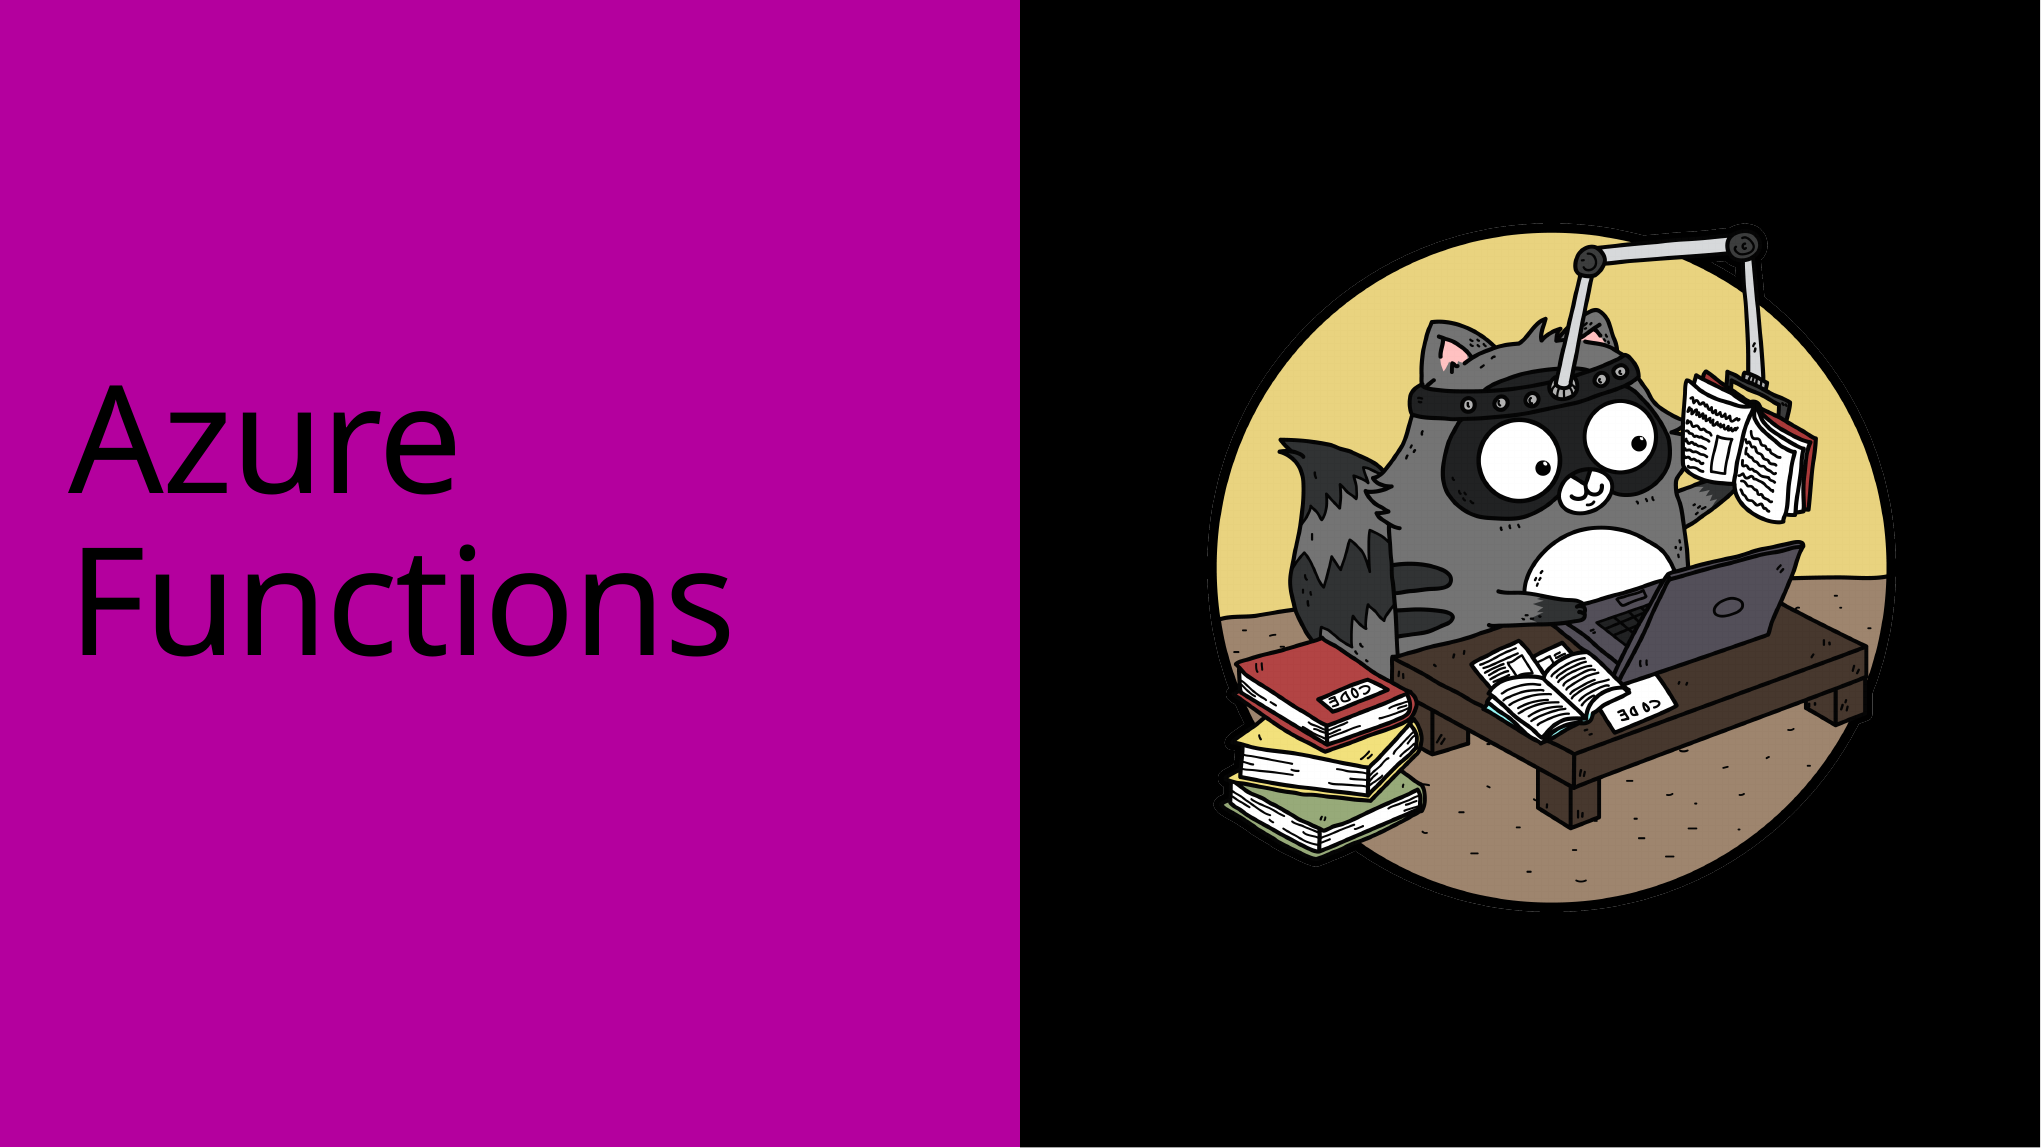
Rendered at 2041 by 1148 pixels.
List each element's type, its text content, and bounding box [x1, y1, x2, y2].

title Azure Functions [45, 348, 970, 543]
picture [1207, 223, 1896, 912]
